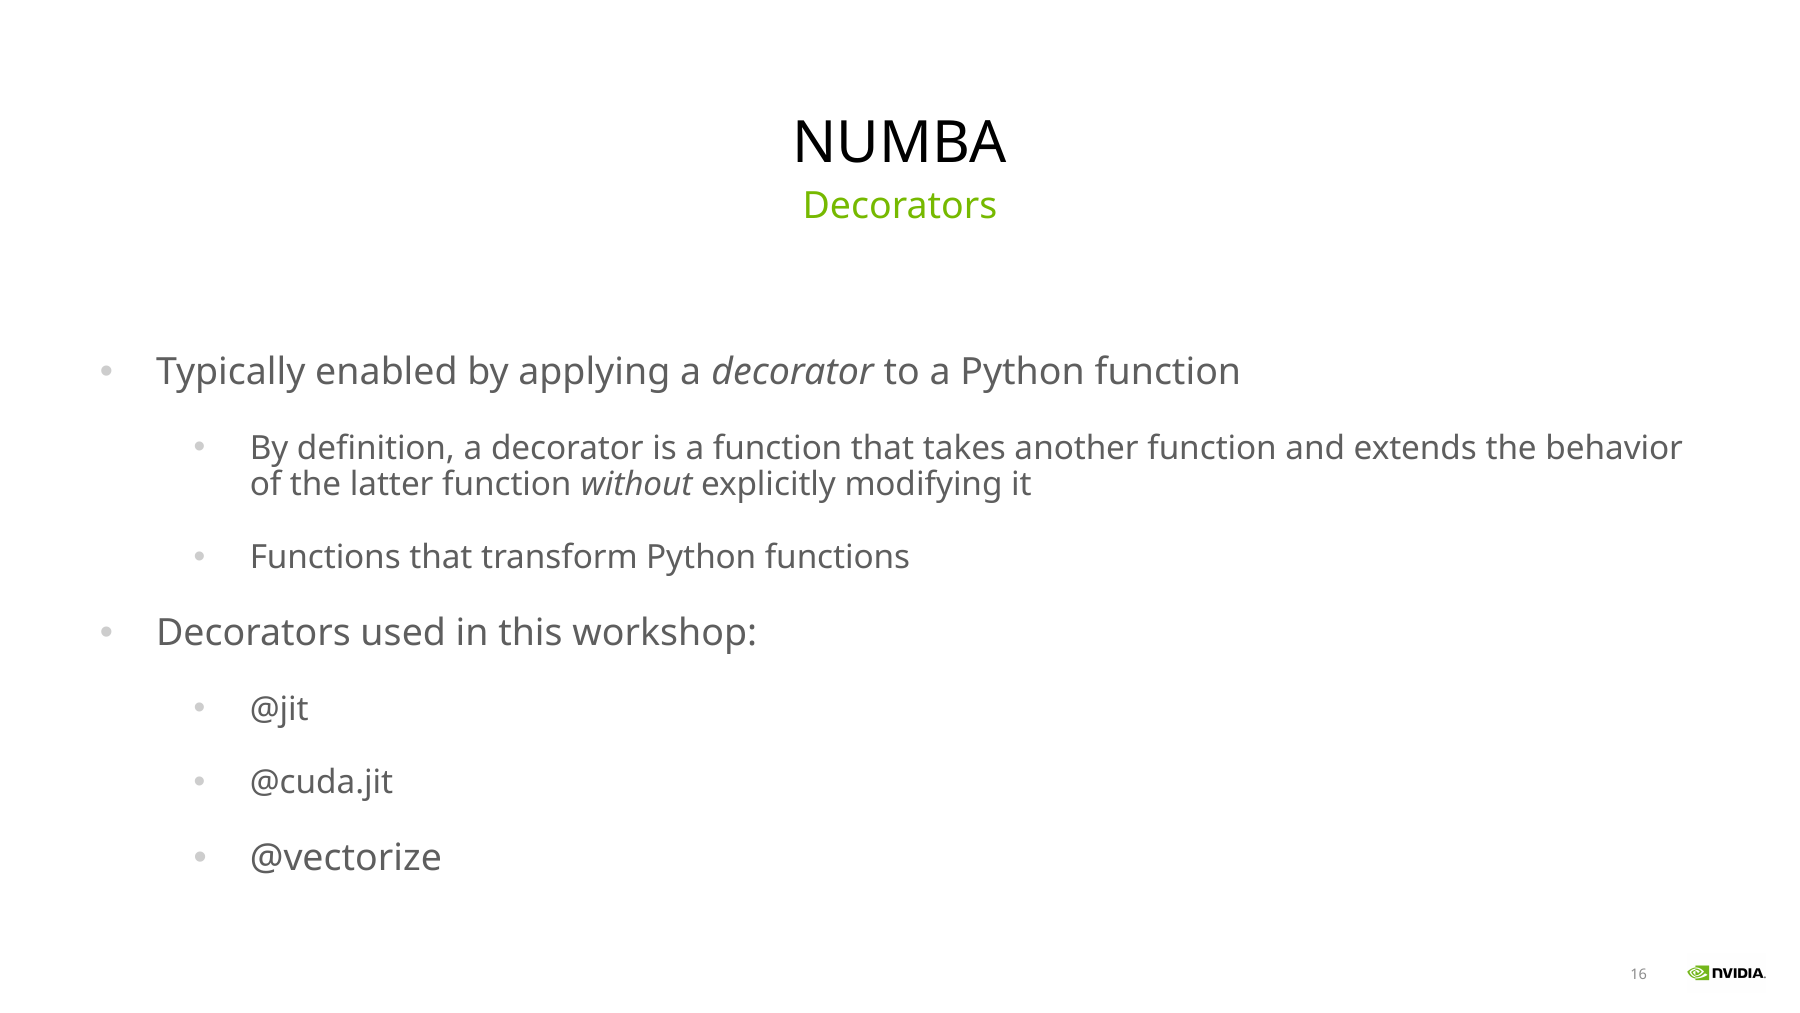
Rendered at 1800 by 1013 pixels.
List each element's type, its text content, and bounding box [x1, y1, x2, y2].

title NUMBA [81, 85, 1719, 178]
list Decorators [81, 178, 1719, 265]
picture [1687, 953, 1766, 993]
list Typically enabled by applying a decorator to a Python function By definition, a decorator is a function that takes another function and extends the behavior of the latter function without explicitly modifying it Functions that transform Python functions Decorators used in this workshop: @jit @cuda.jit @vectorize [84, 344, 1717, 956]
